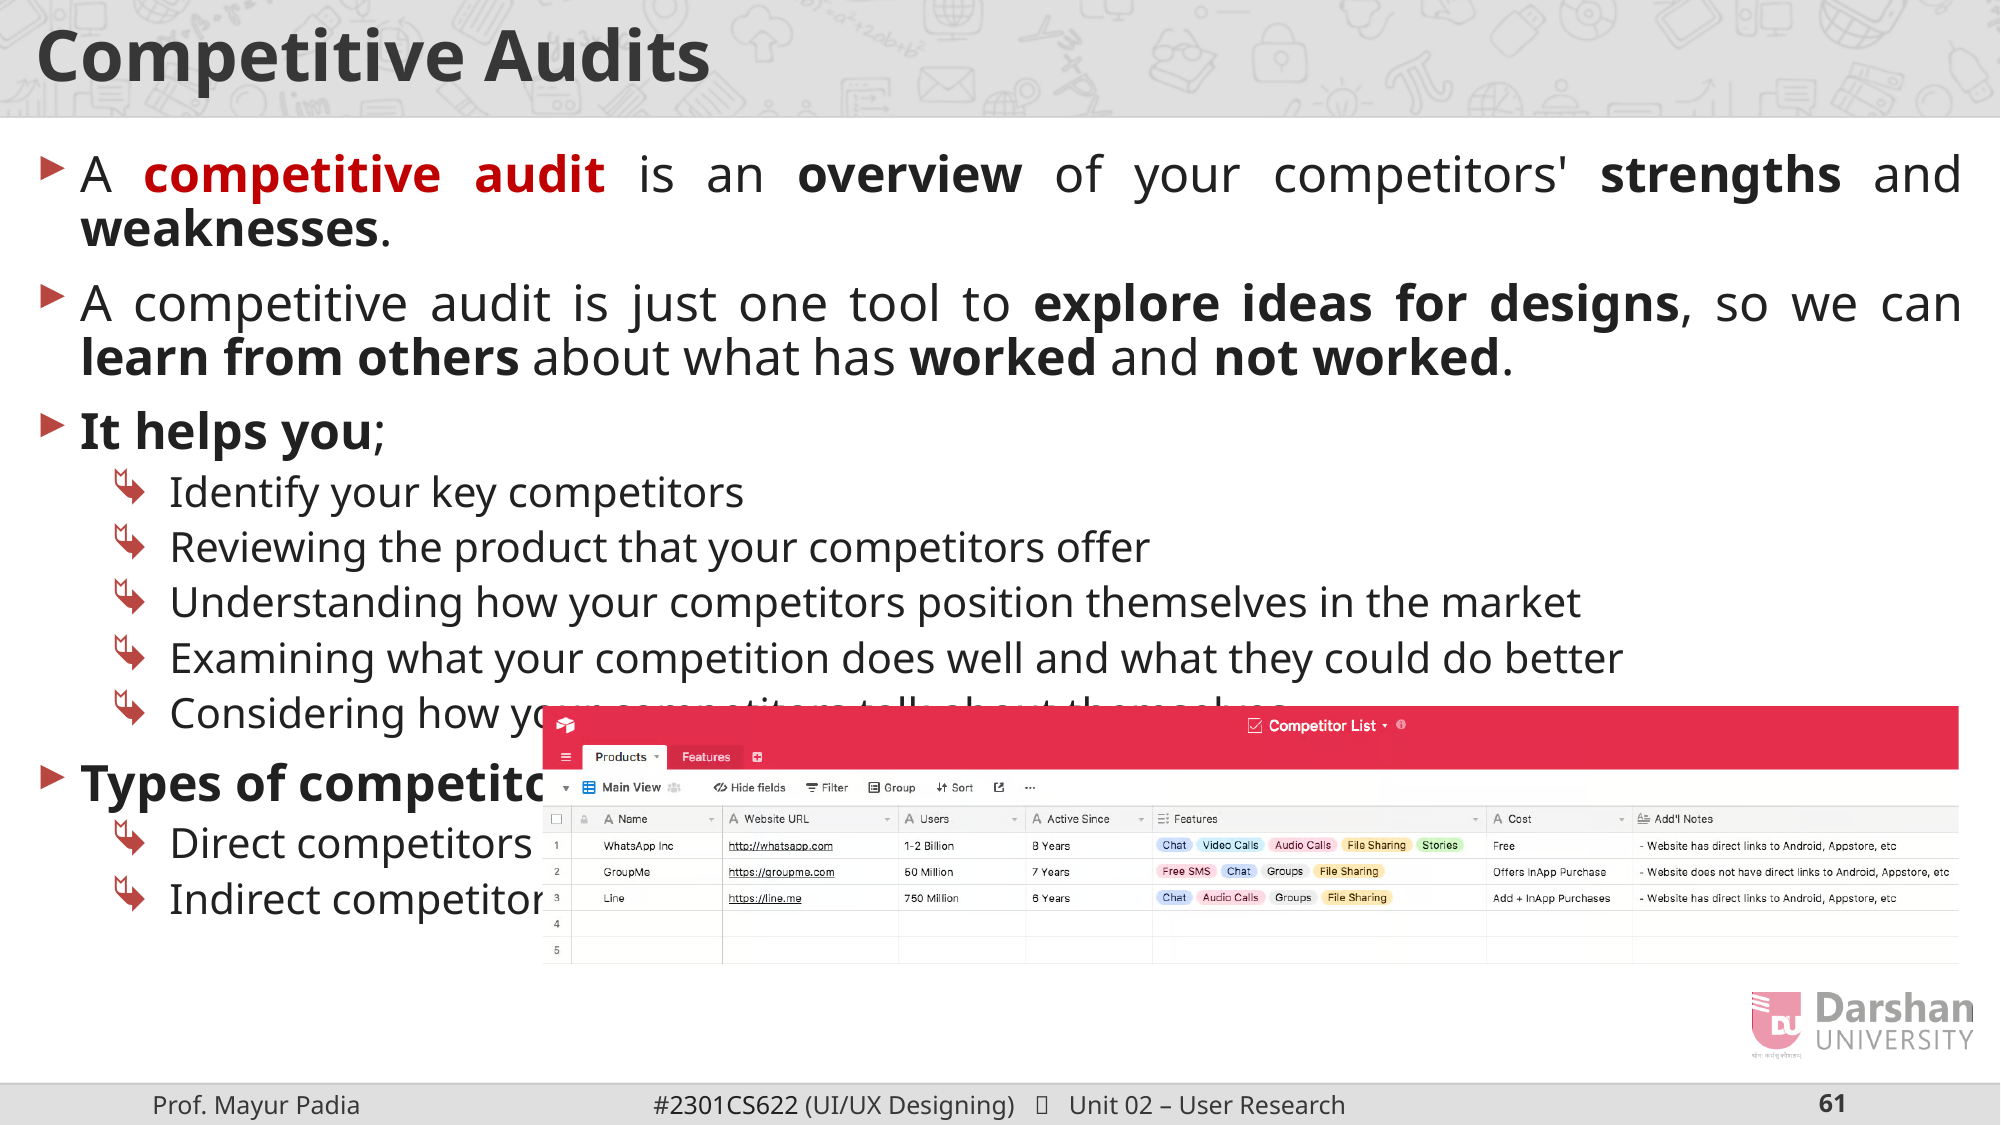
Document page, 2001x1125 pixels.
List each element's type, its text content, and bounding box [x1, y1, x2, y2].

picture [542, 706, 1959, 964]
title Competitive Audits [0, 0, 2000, 117]
list A competitive audit is an overview of your competitors' strengths and weaknesses. A competitive audit is just one tool to explore ideas for designs, so we can learn from others about what has worked and not worked. It helps you; Identify your key competitors Reviewing the product that your competitors offer Understanding how your competitors position themselves in the market Examining what your competition does well and what they could do better Considering how your competitors talk about themselves Types of competitors Direct competitors Indirect competitors [21, 141, 1979, 1059]
